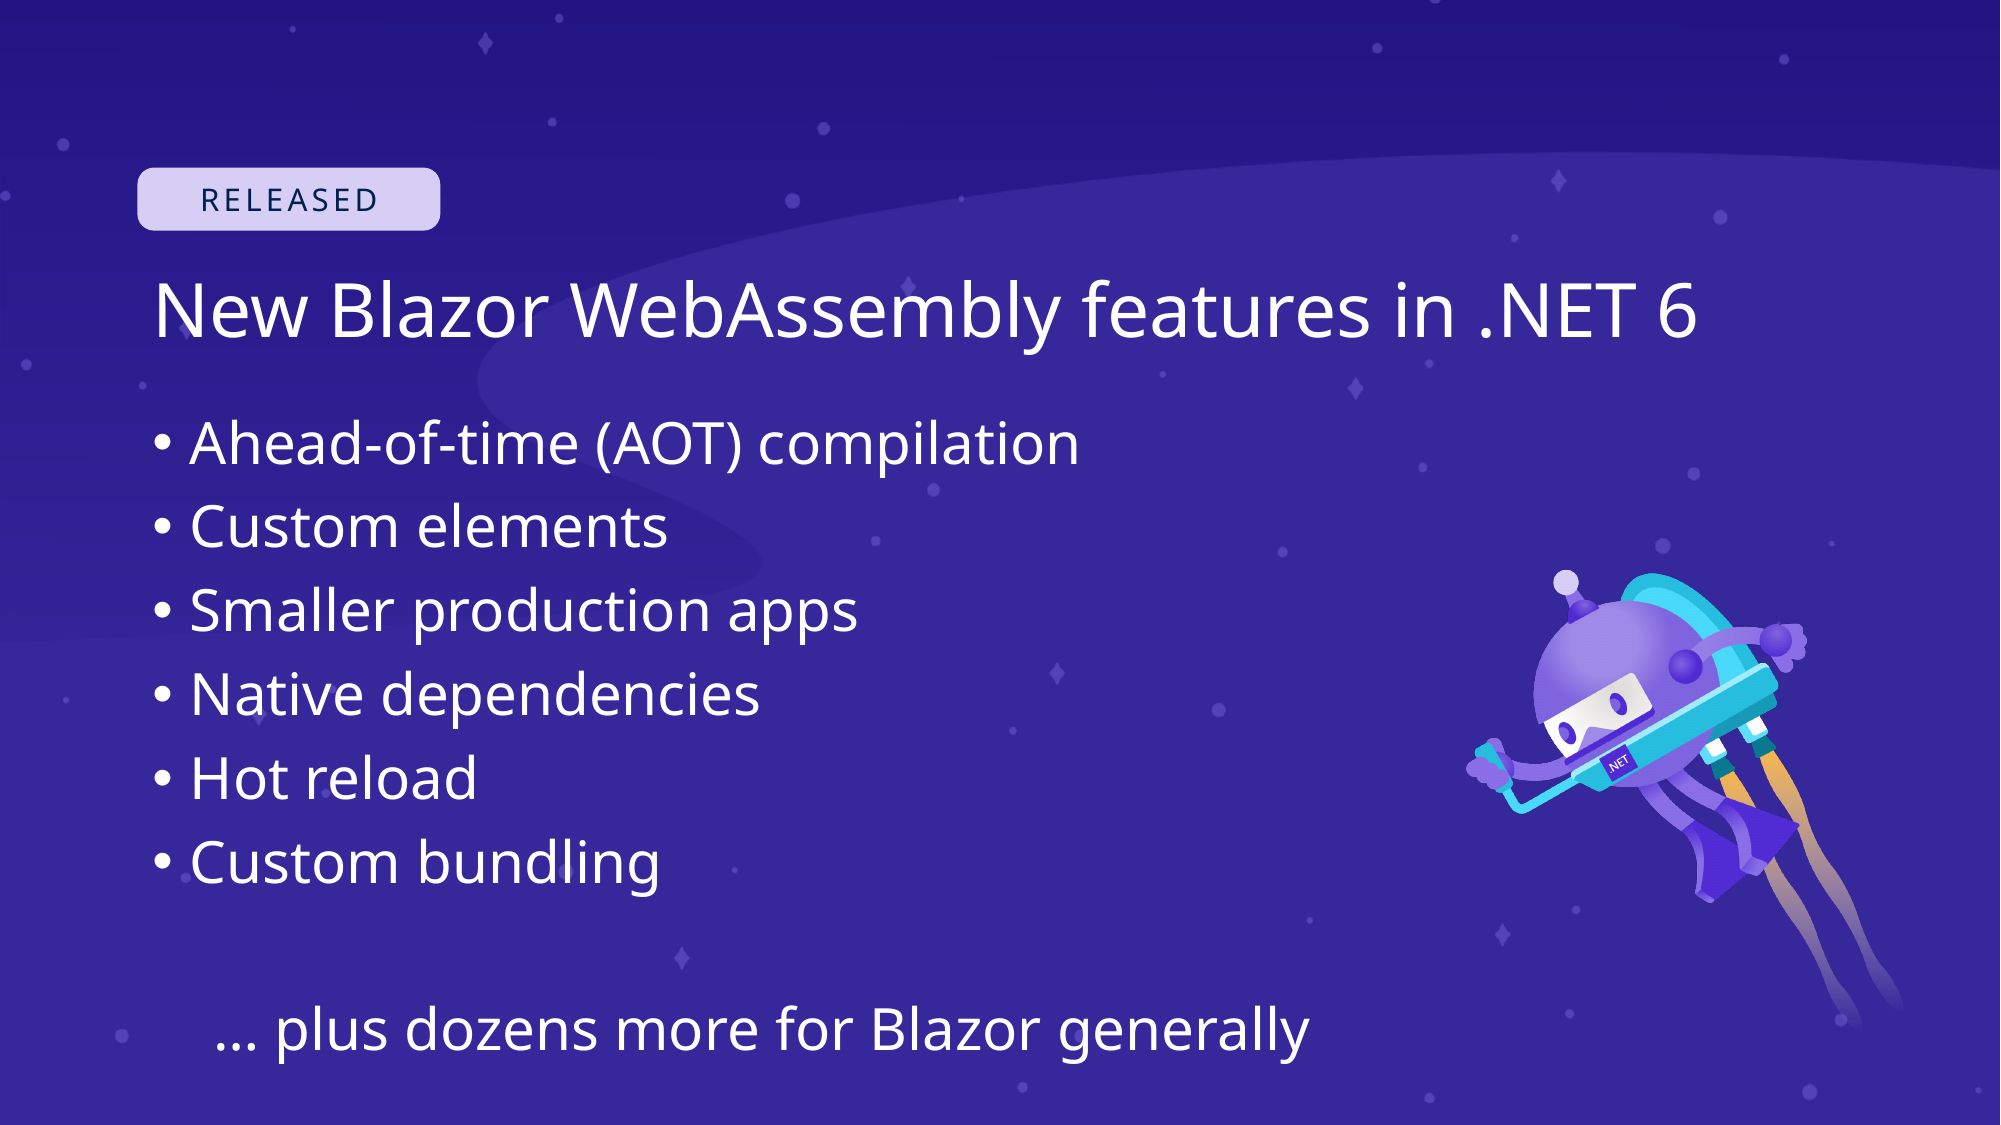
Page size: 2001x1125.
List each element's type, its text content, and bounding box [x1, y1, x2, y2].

title New Blazor WebAssembly features in .NET 6 [137, 258, 1863, 369]
picture [0, 0, 2000, 1125]
list Ahead-of-time (AOT) compilation Custom elements Smaller production apps Native dependencies Hot reload Custom bundling … plus dozens more for Blazor generally [137, 406, 1863, 1125]
